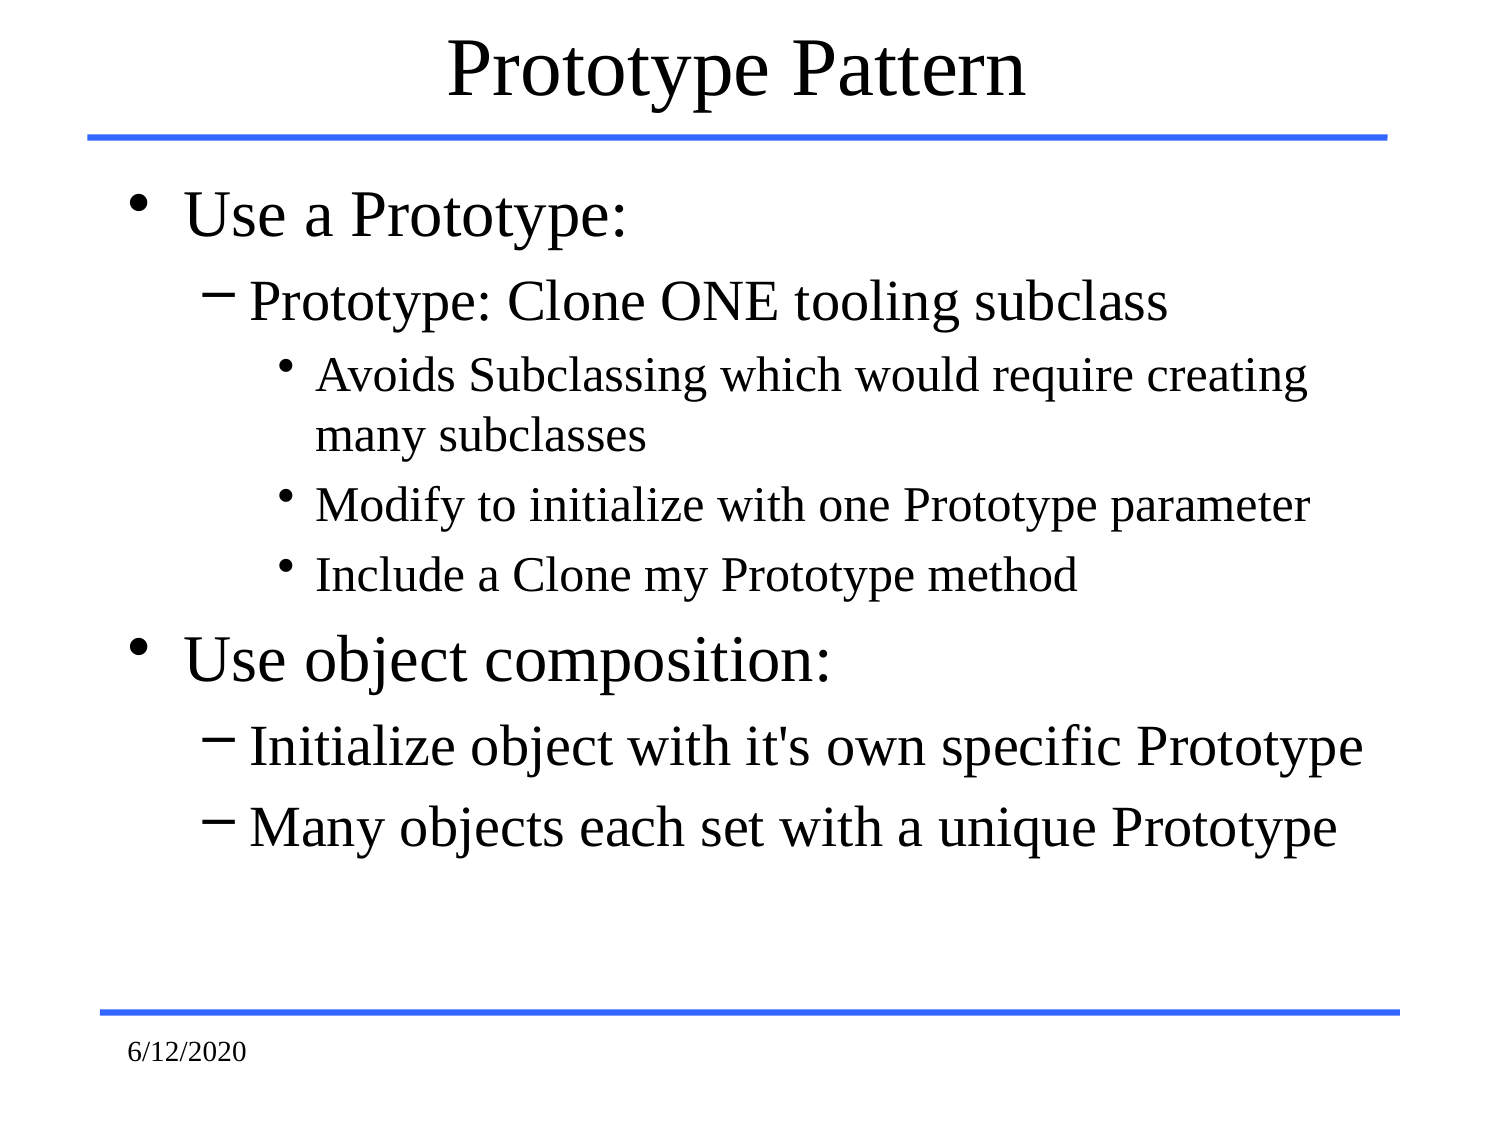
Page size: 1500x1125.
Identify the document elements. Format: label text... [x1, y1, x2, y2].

title Prototype Pattern [87, 0, 1388, 125]
list Use a Prototype: Prototype: Clone ONE tooling subclass Avoids Subclassing which would require creating many subclasses Modify to initialize with one Prototype parameter Include a Clone my Prototype method Use object composition: Initialize object with it's own specific Prototype Many objects each set with a unique Prototype [112, 162, 1388, 1000]
text_box 6/12/2020 [112, 1024, 425, 1100]
